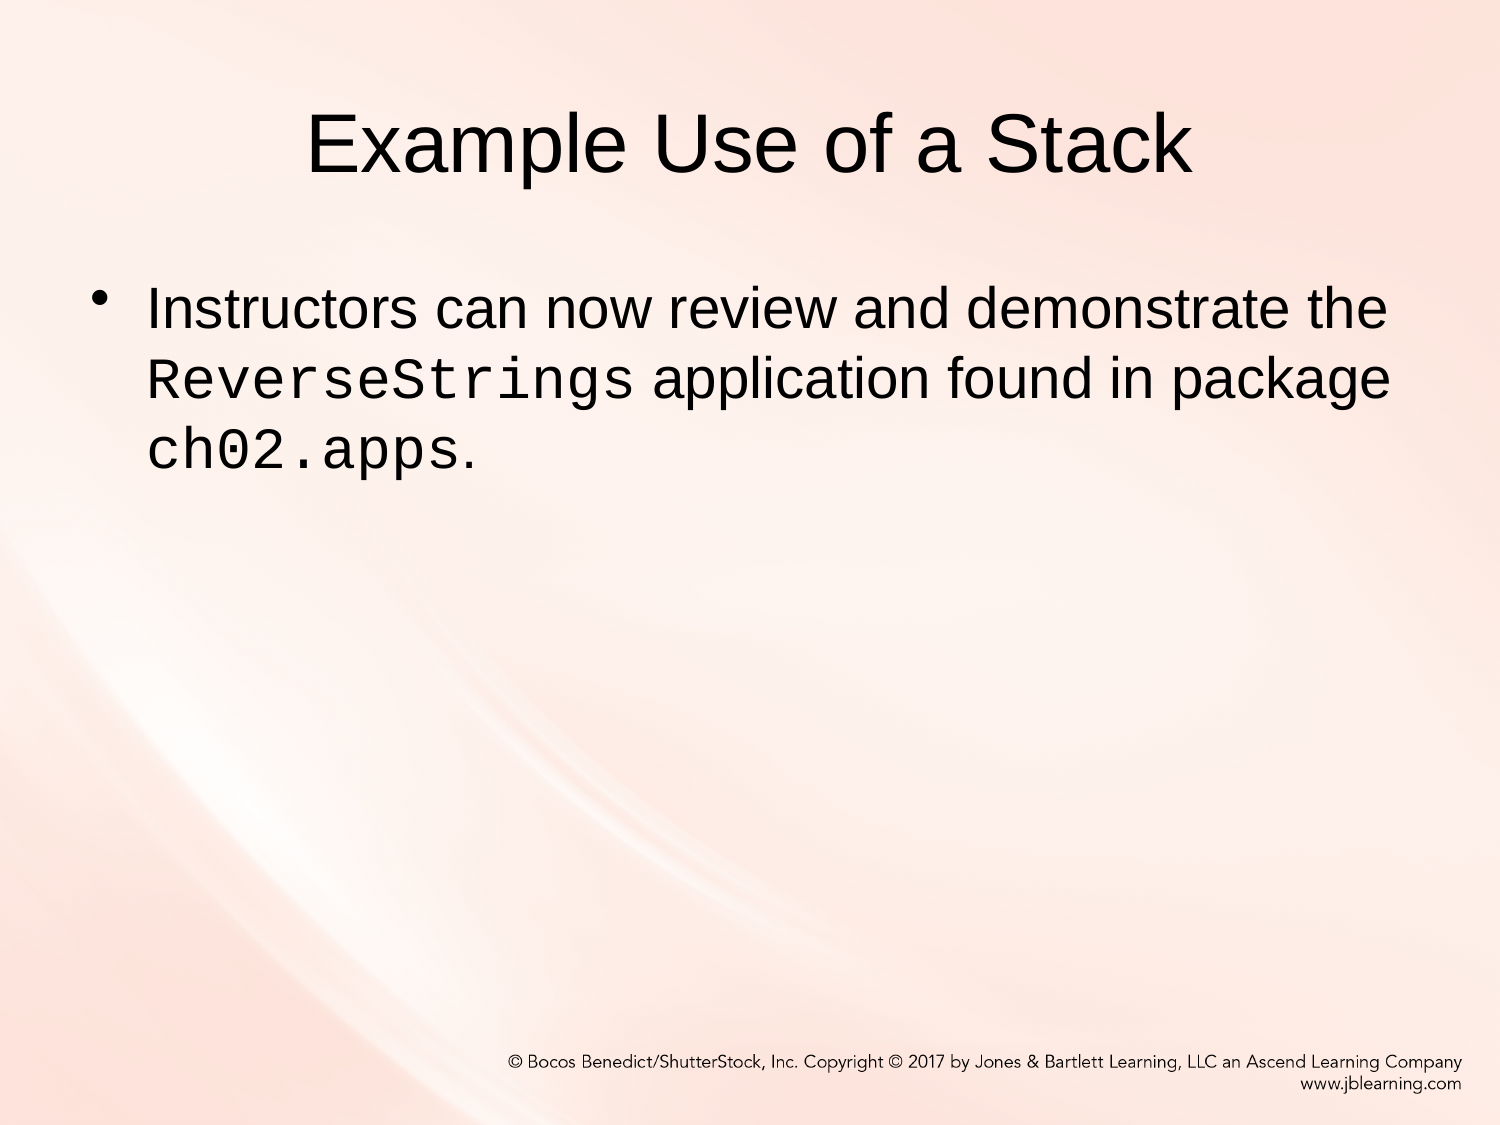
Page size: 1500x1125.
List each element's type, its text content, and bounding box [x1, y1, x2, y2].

title Example Use of a Stack [75, 45, 1425, 233]
list Instructors can now review and demonstrate the ReverseStrings application found in package ch02.apps. [75, 262, 1425, 1005]
picture [0, 0, 1500, 1125]
